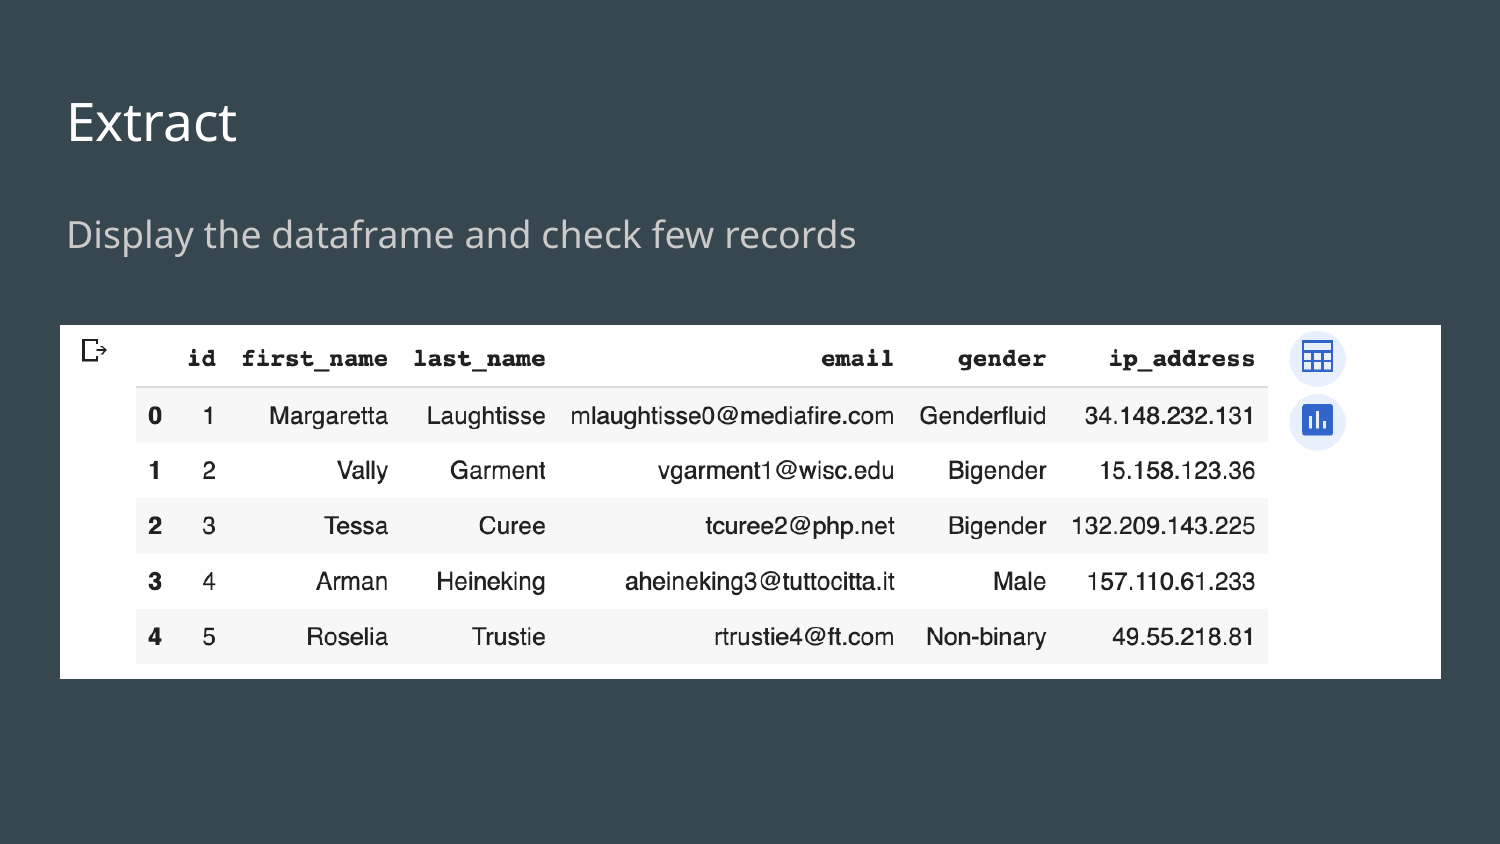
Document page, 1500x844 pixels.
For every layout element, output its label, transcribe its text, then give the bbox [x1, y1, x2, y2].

title Extract [51, 72, 1449, 167]
list Display the dataframe and check few records [51, 189, 1449, 750]
picture [59, 324, 1441, 679]
